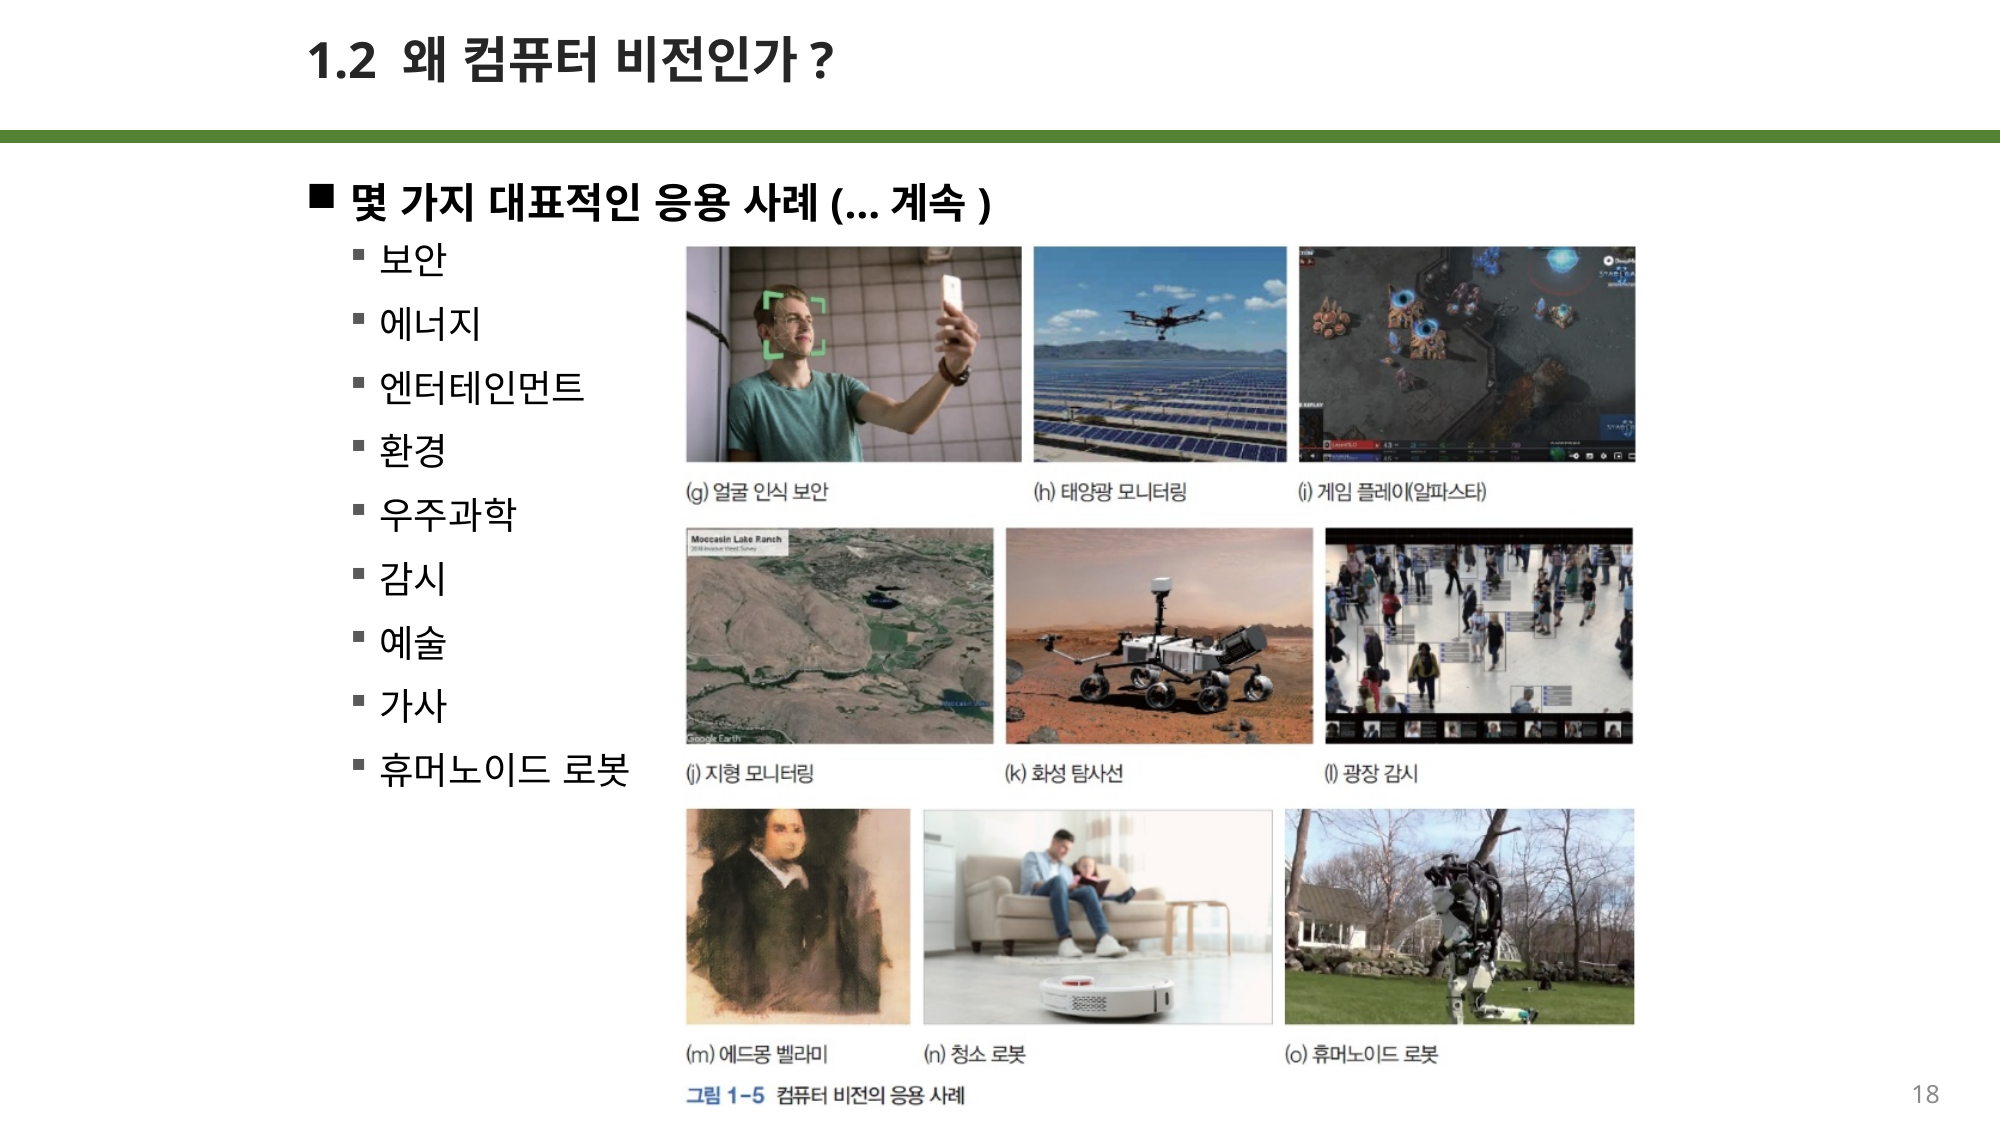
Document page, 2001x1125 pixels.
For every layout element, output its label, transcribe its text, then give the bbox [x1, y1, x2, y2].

title 1.2 왜 컴퓨터 비전인가? [291, 17, 1532, 107]
list 몇 가지 대표적인 응용 사례(…계속) 보안 에너지 엔터테인먼트 환경 우주과학 감시 예술 가사 휴머노이드 로봇 [291, 169, 1709, 1067]
slide_number 18 [1771, 1066, 1955, 1125]
picture [682, 243, 1638, 1108]
